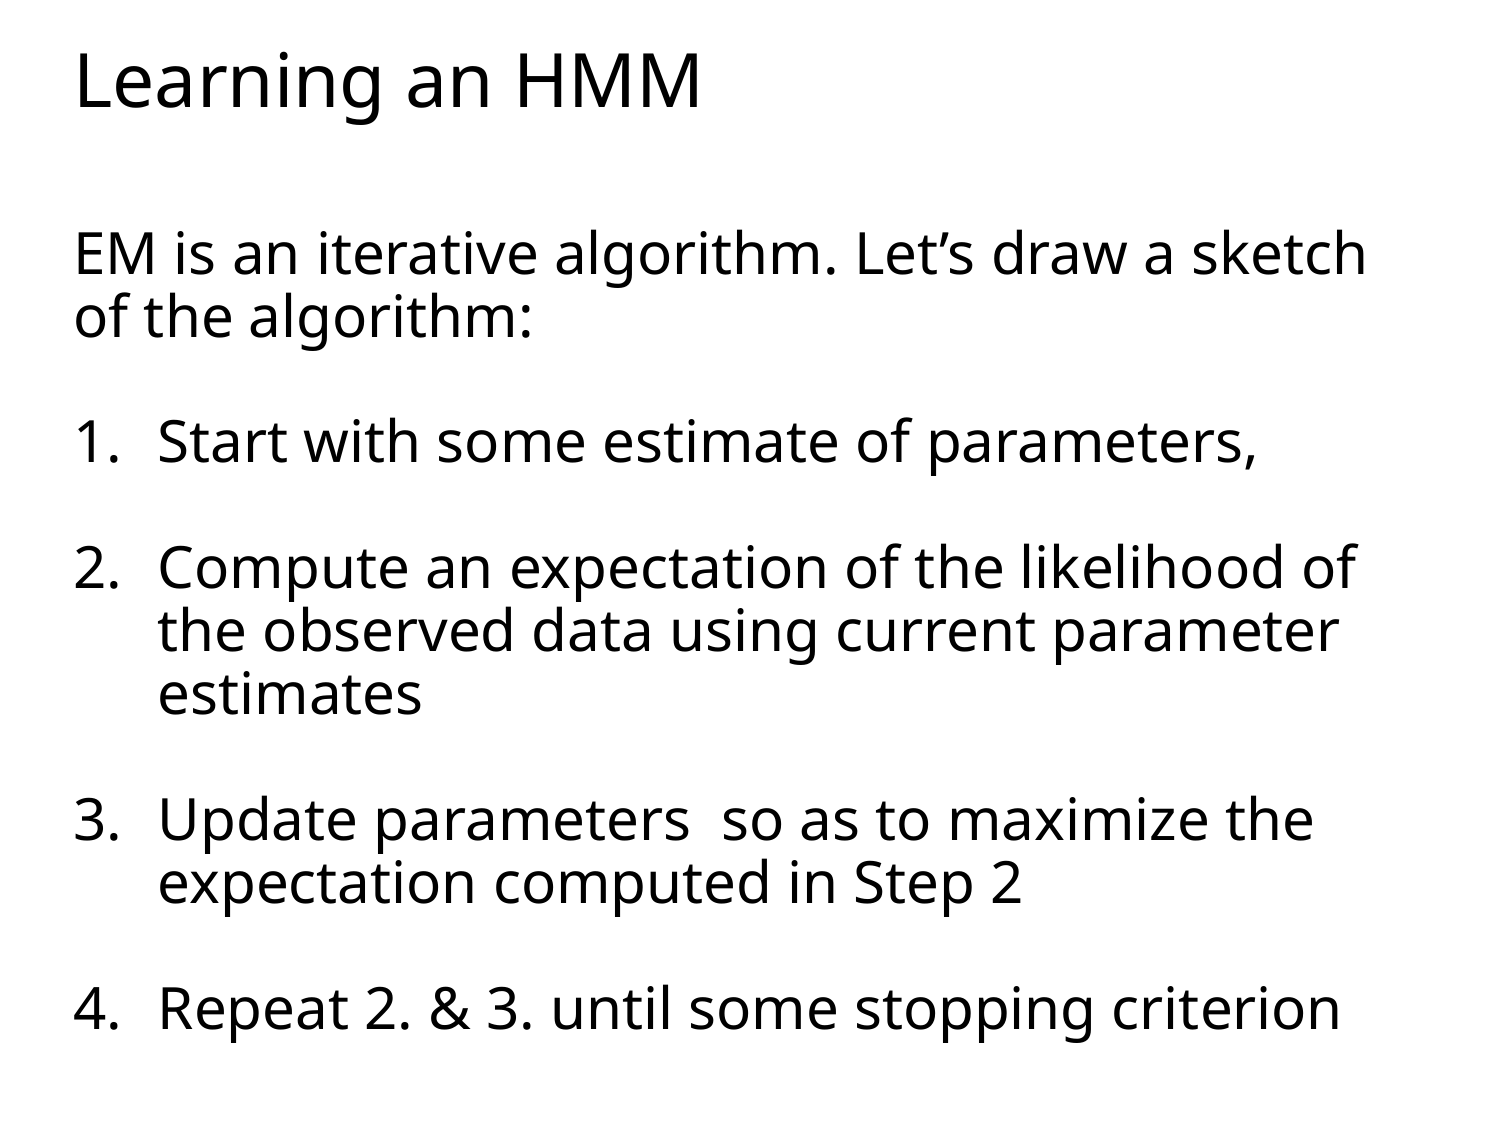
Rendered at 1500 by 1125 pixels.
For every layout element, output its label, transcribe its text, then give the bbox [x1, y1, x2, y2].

text_box [87, 958, 1434, 1079]
title Learning an HMM [58, 12, 1405, 154]
